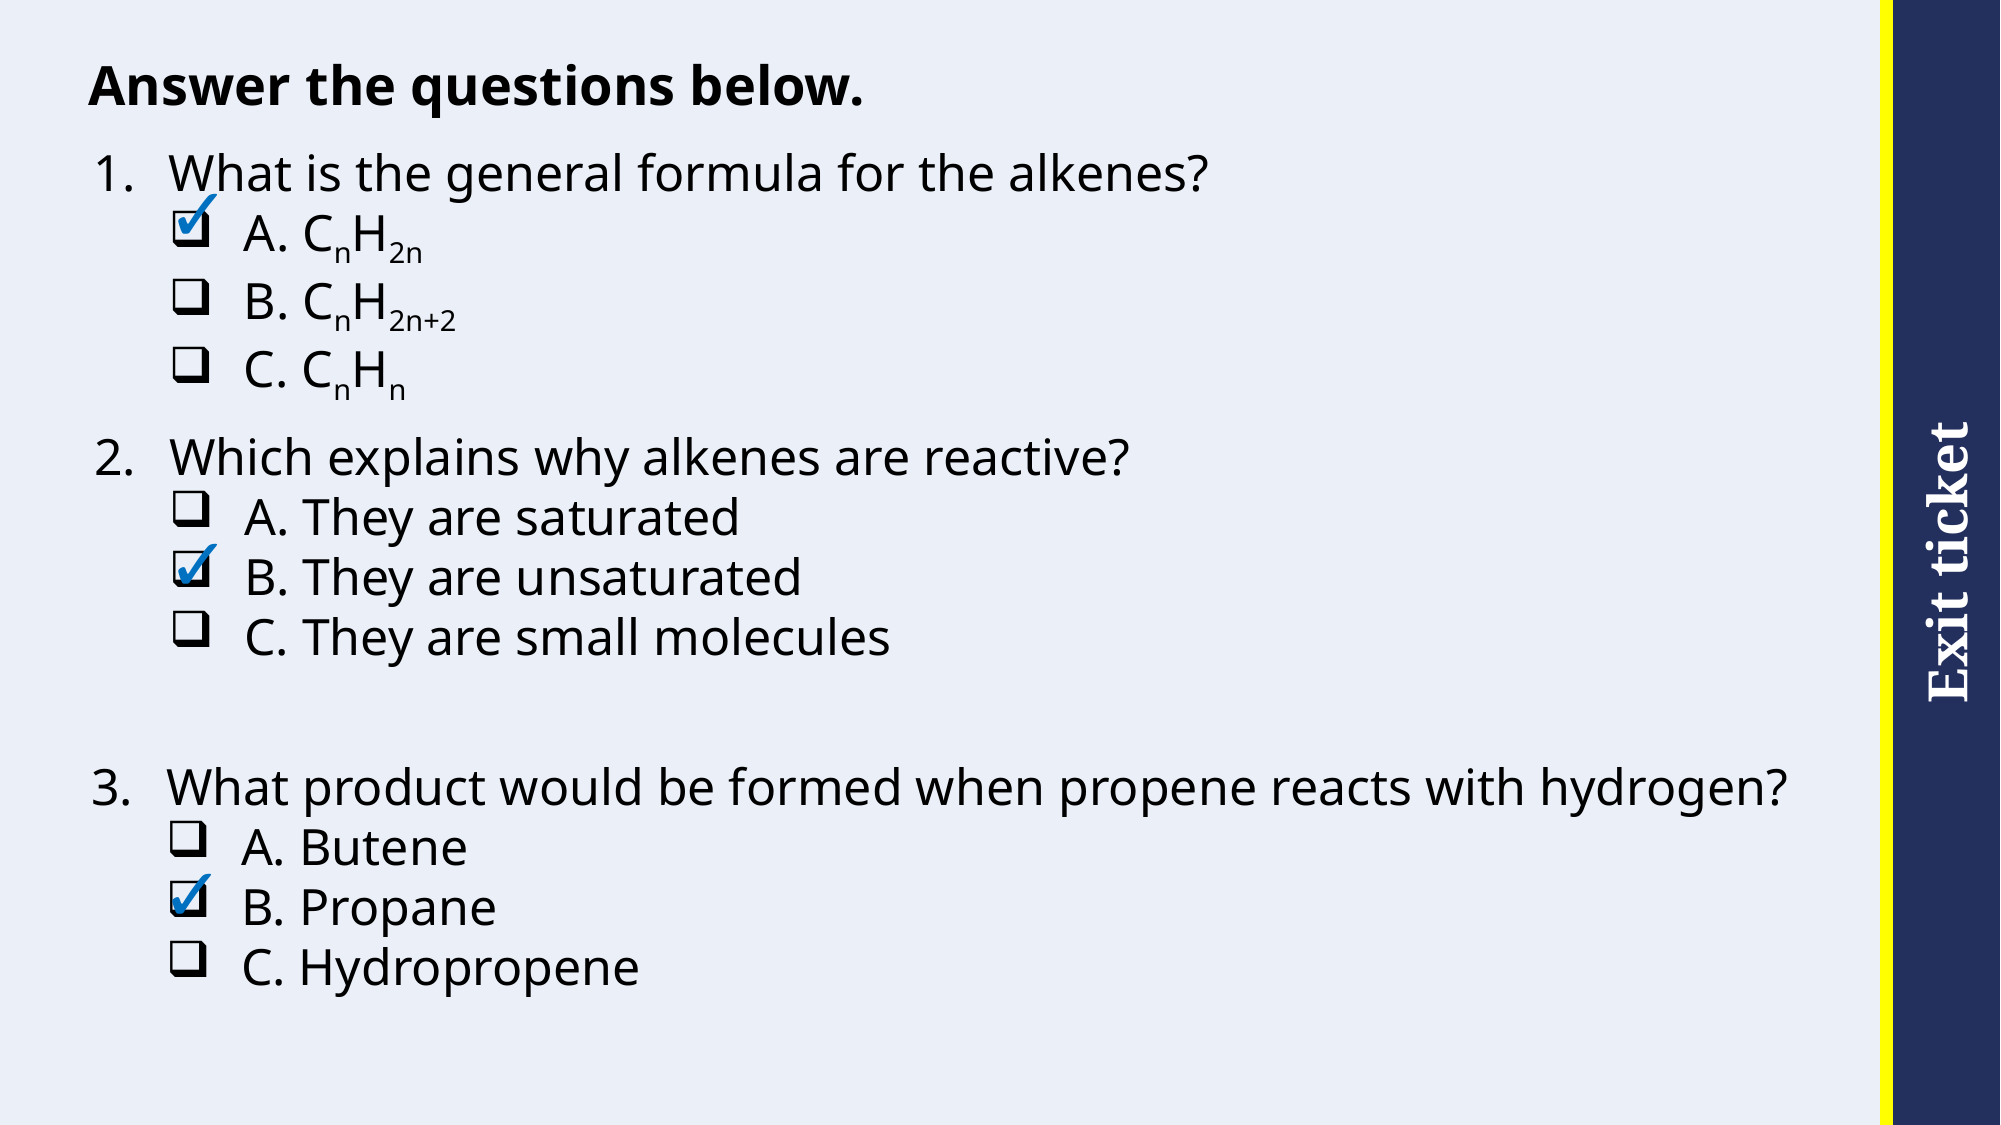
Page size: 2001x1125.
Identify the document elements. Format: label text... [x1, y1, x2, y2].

text_box ✓ [146, 838, 239, 944]
text_box What is the general formula for the alkenes? A. CnH2n B. CnH2n+2 C. CnHn [79, 133, 1885, 414]
text_box ✓ [152, 158, 231, 264]
text_box What product would be formed when propene reacts with hydrogen? A. Butene B. Propane C. Hydropropene [76, 747, 1911, 1063]
text_box Which explains why alkenes are reactive? A. They are saturated B. They are unsaturated C. They are small molecules [79, 418, 1887, 674]
title Answer the questions below. [88, 0, 1831, 118]
text_box ✓ [153, 509, 246, 614]
